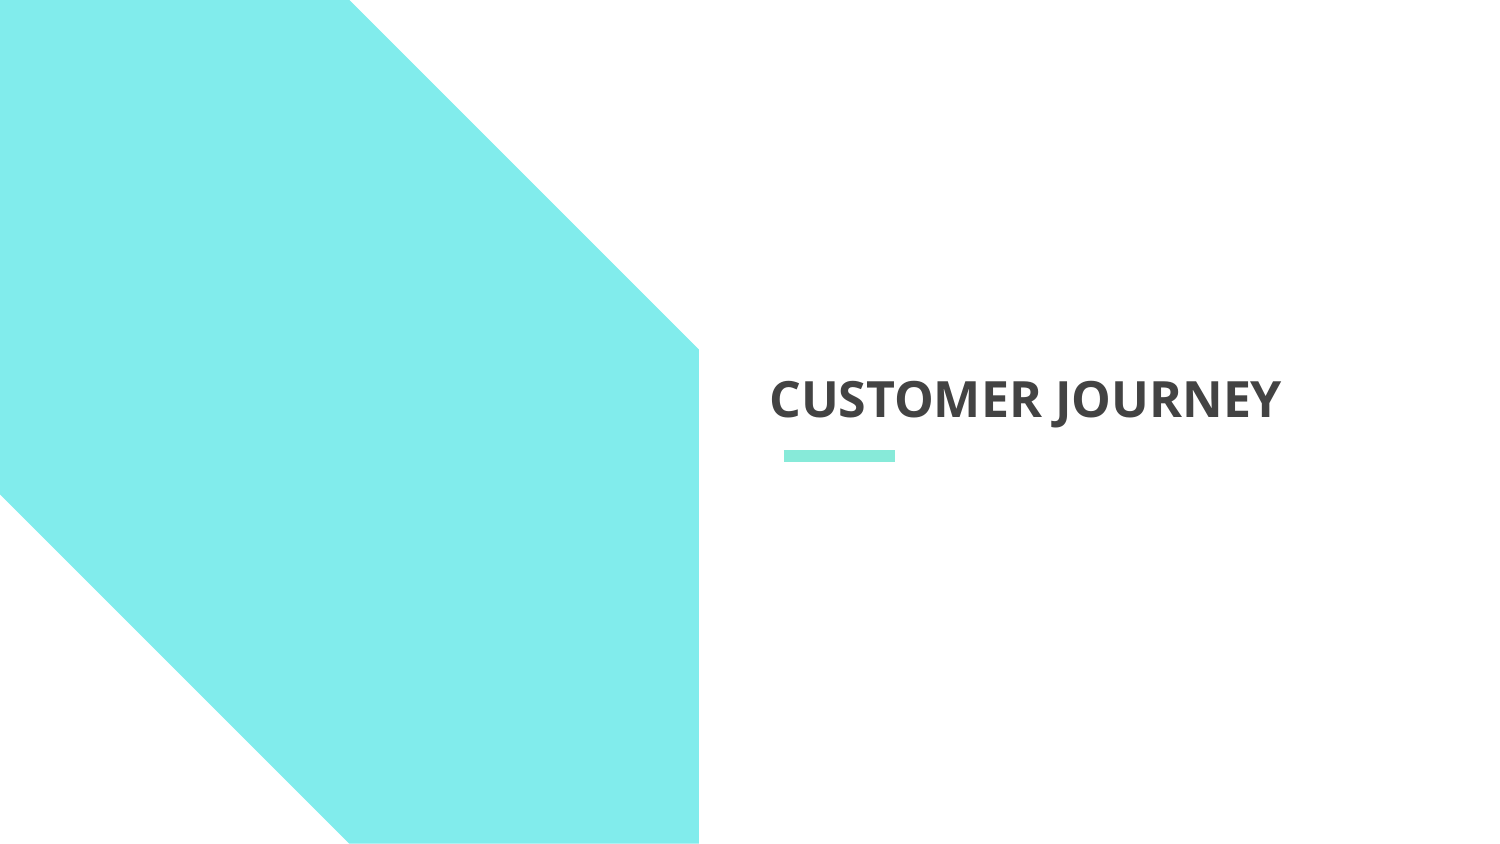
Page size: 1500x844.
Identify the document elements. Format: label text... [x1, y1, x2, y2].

title CUSTOMER JOURNEY [754, 244, 1344, 443]
